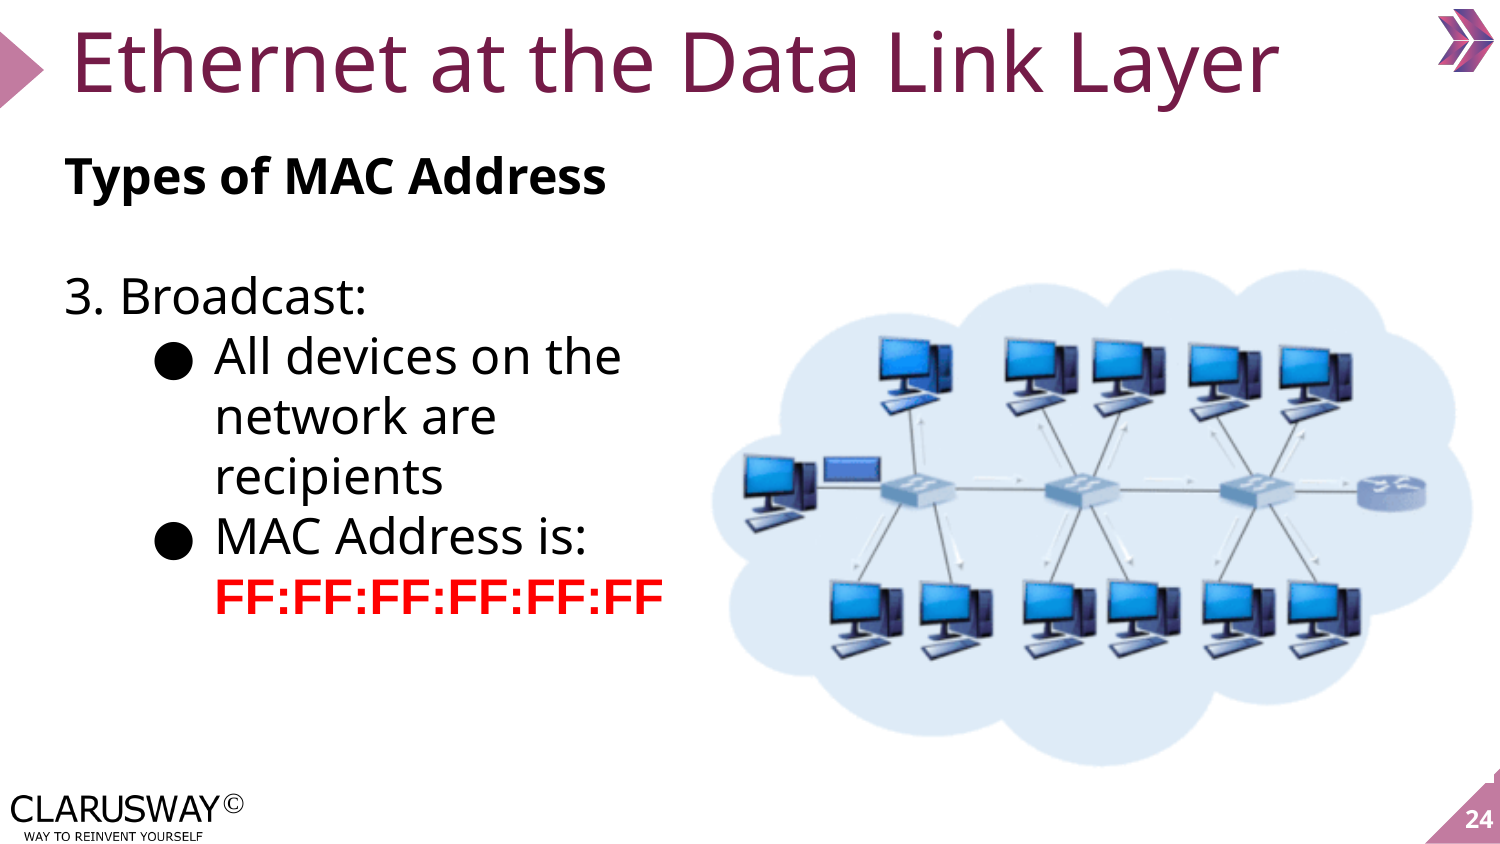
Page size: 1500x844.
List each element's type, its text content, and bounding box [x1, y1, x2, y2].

text_box Types of MAC Address 3. Broadcast: All devices on the network are recipients MAC Address is: FF:FF:FF:FF:FF:FF [49, 129, 735, 716]
slide_number 24 [1418, 790, 1494, 838]
picture [693, 245, 1494, 783]
picture [11, 795, 220, 841]
text_box Ethernet at the Data Link Layer [70, 28, 1426, 132]
picture [1438, 9, 1494, 72]
